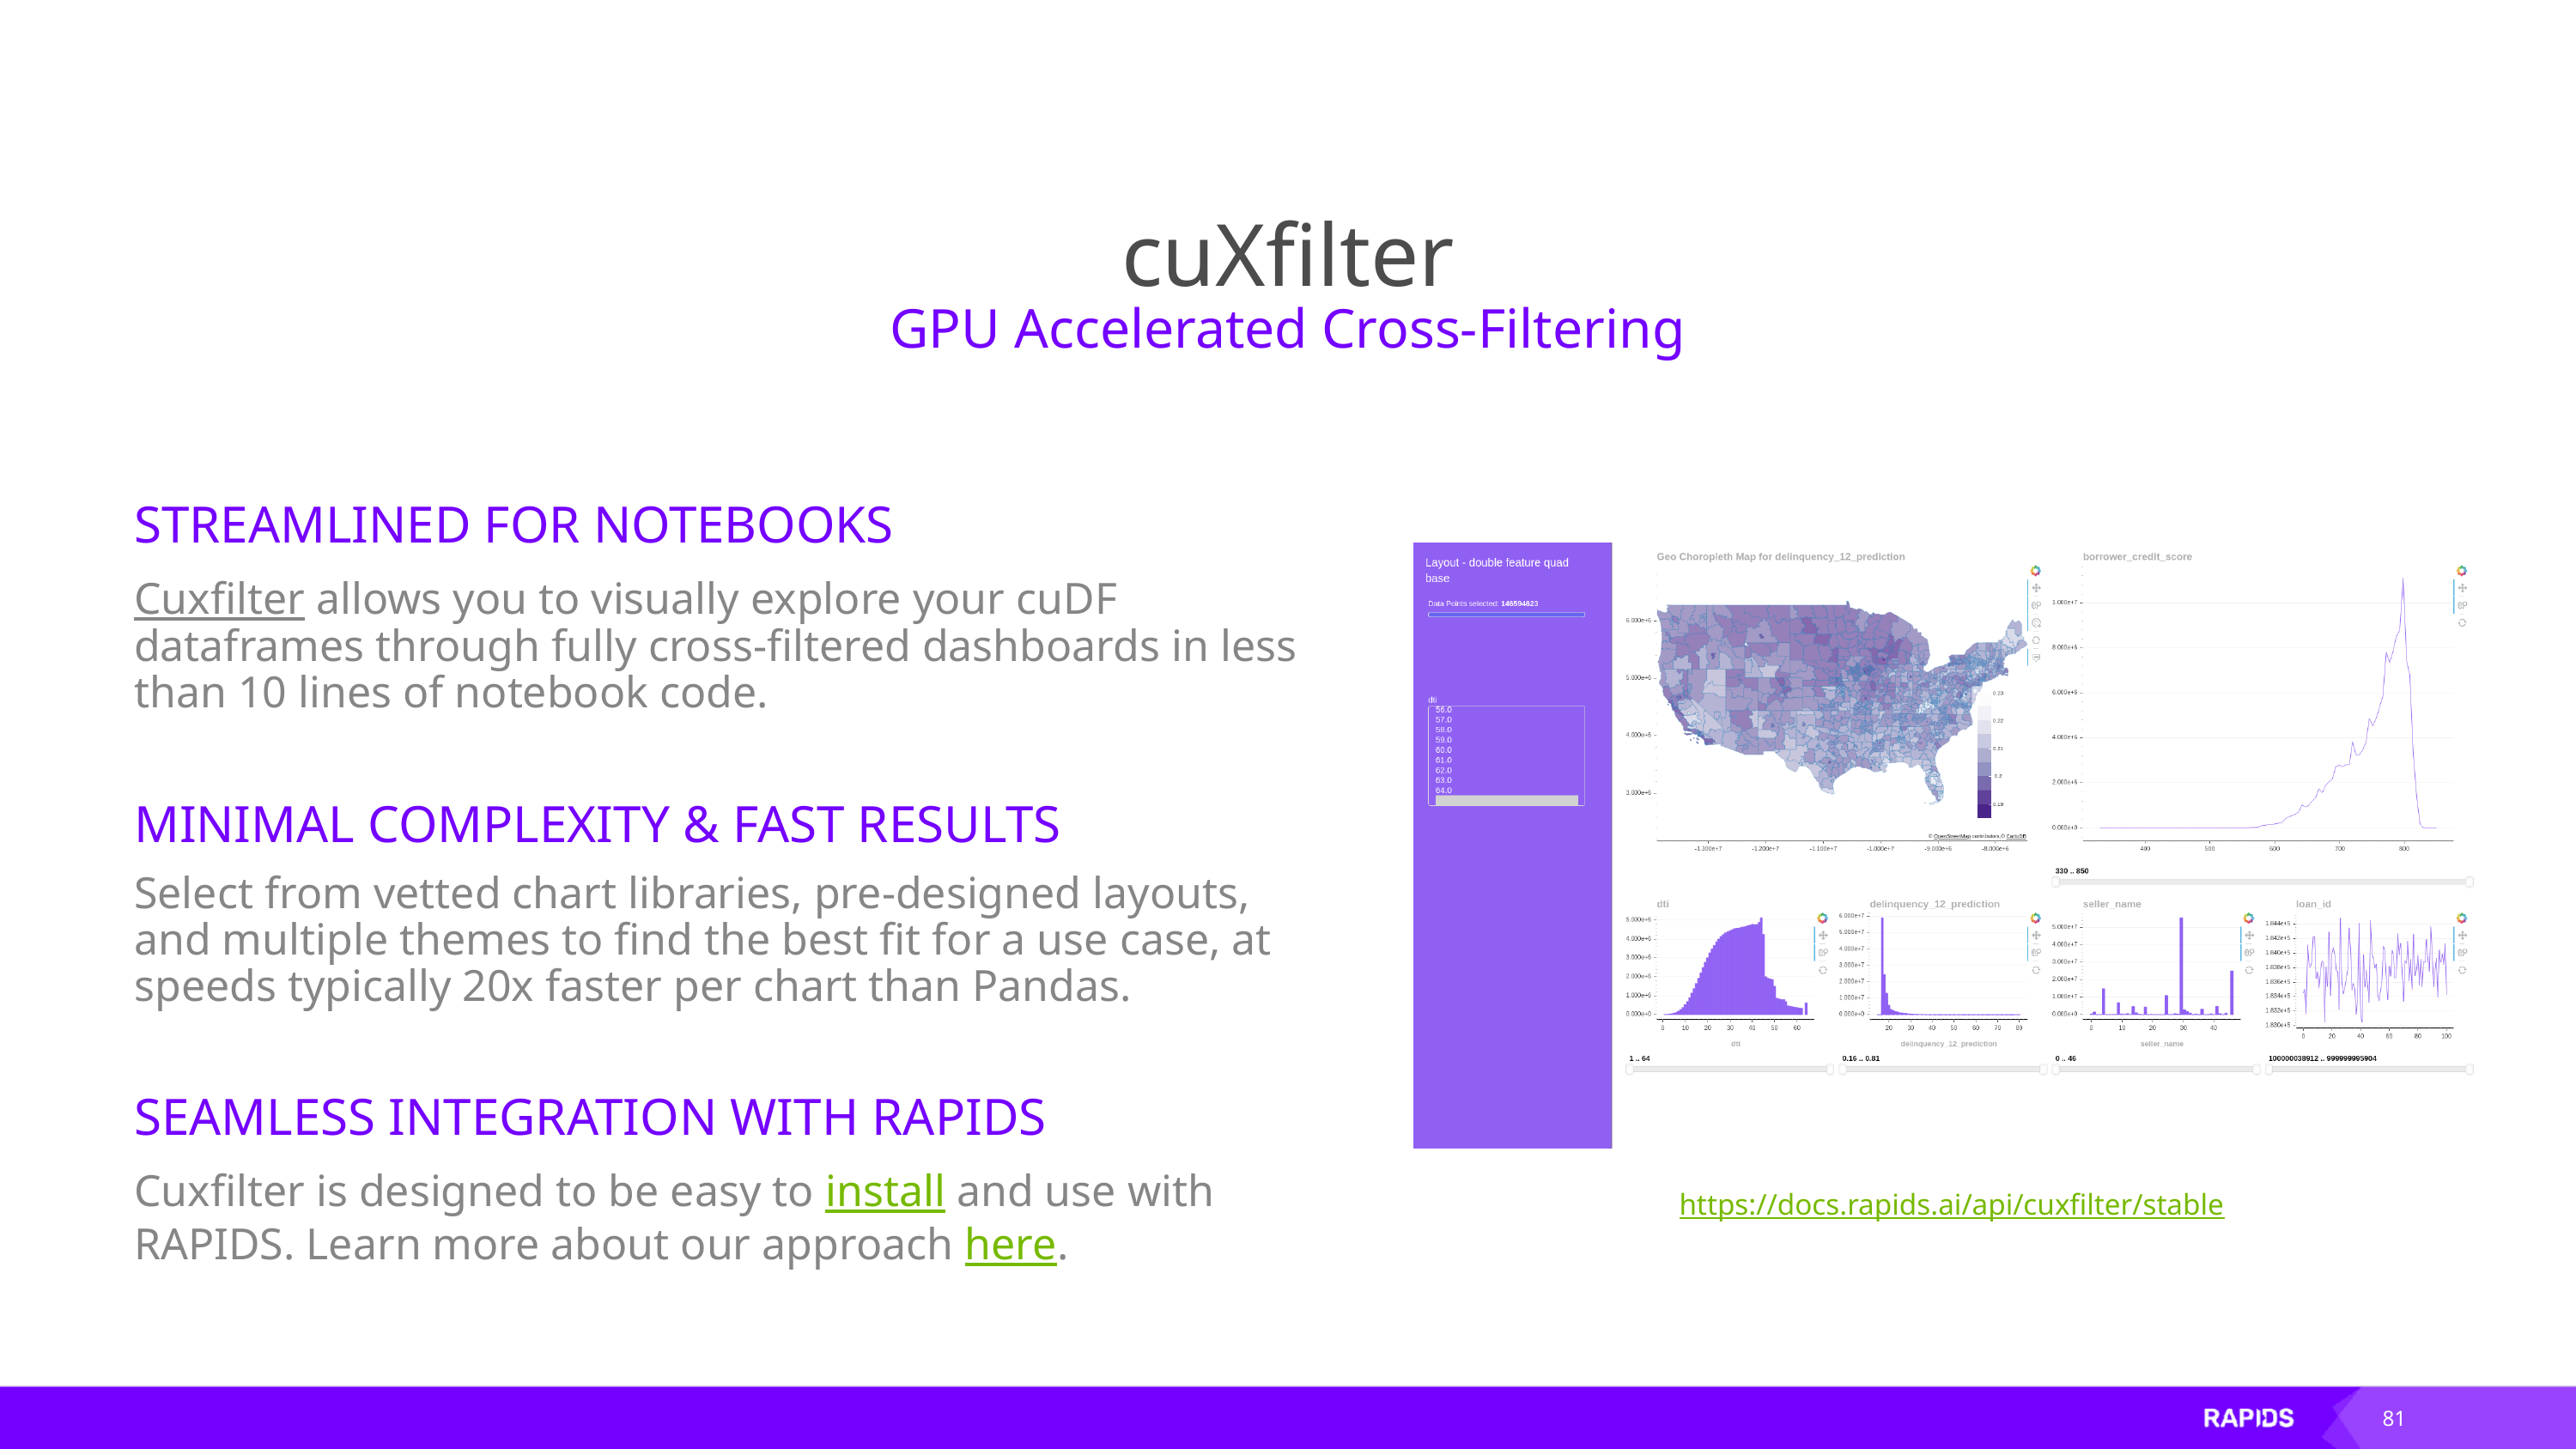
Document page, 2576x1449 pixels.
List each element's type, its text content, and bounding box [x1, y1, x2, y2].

picture [0, 0, 2576, 1449]
title cuXfilter [117, 173, 2459, 295]
list STREAMLINED FOR NOTEBOOKS Cuxfilter allows you to visually explore your cuDF dataframes through fully cross-filtered dashboards in less than 10 lines of notebook code. MINIMAL COMPLEXITY & FAST RESULTS Select from vetted chart libraries, pre-designed layouts, and multiple themes to find the best fit for a use case, at speeds typically 20x faster per chart than Pandas. SEAMLESS INTEGRATION WITH RAPIDS Cuxfilter is designed to be easy to install and use with RAPIDS. Learn more about our approach here. [121, 493, 1352, 1367]
text_box https://docs.rapids.ai/api/cuxfilter/stable [1621, 1173, 2282, 1238]
list GPU Accelerated Cross-Filtering [117, 295, 2459, 419]
